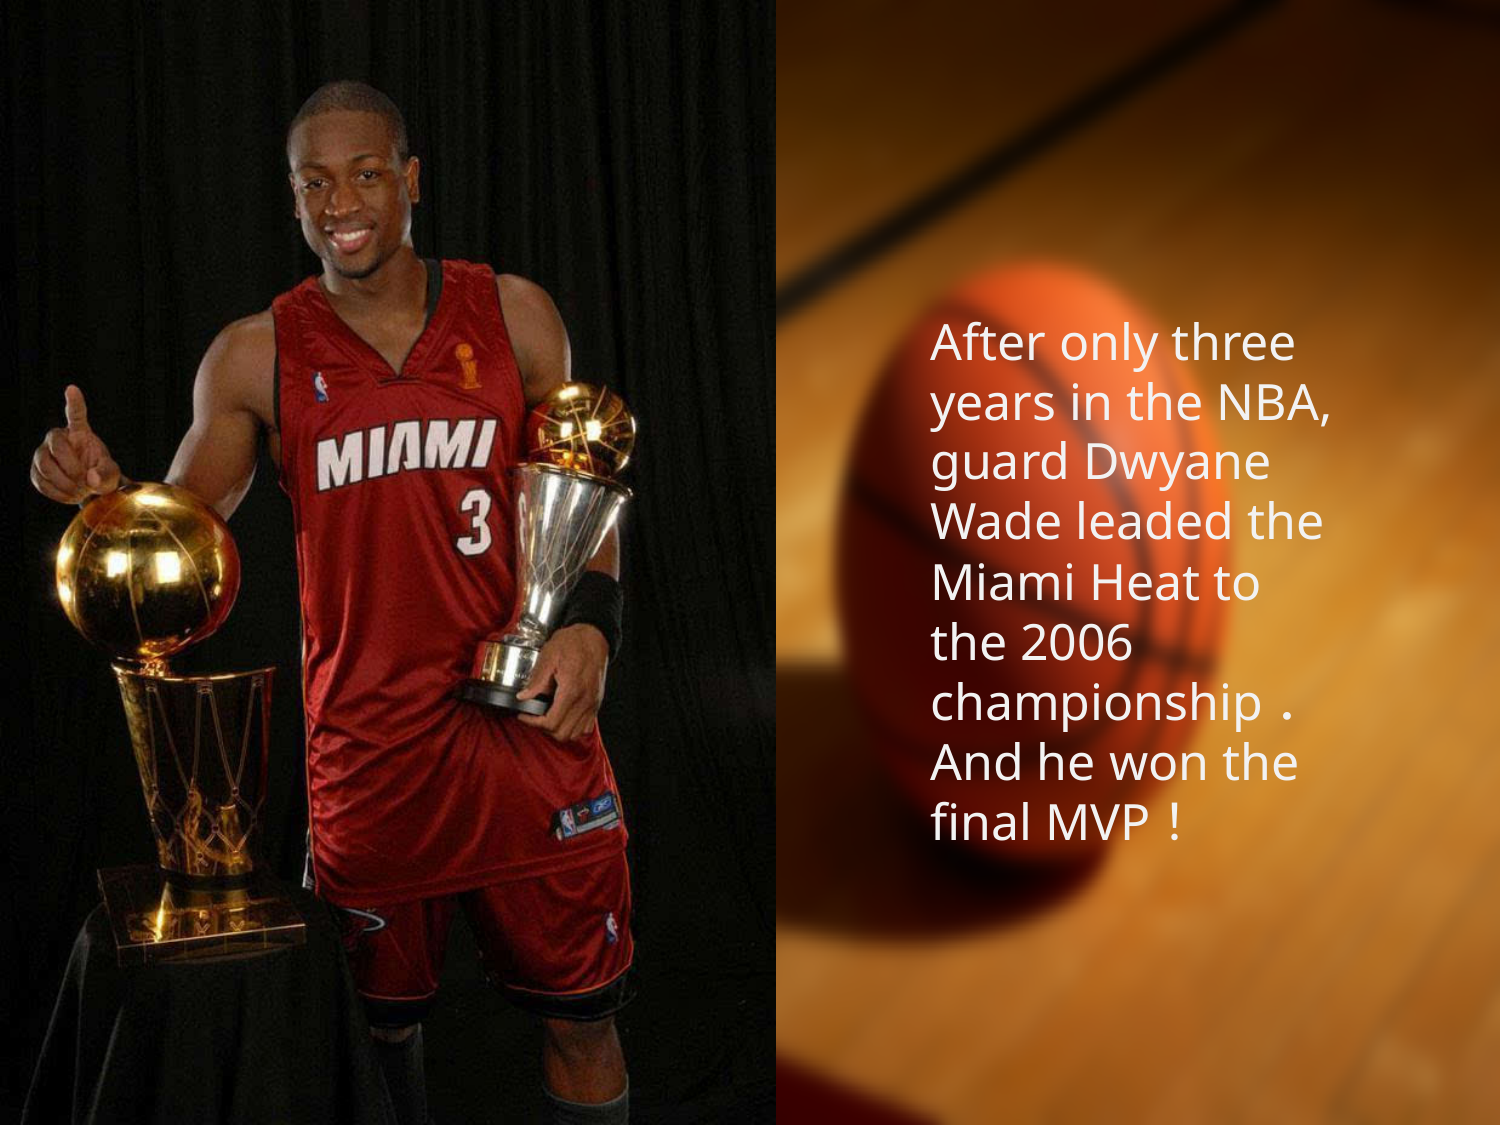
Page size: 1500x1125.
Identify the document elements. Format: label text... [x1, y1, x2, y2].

picture [0, 0, 1500, 1125]
text_box After only three years in the NBA, guard Dwyane Wade leaded the Miami Heat to the 2006 championship．And he won the final MVP！ [915, 302, 1365, 858]
